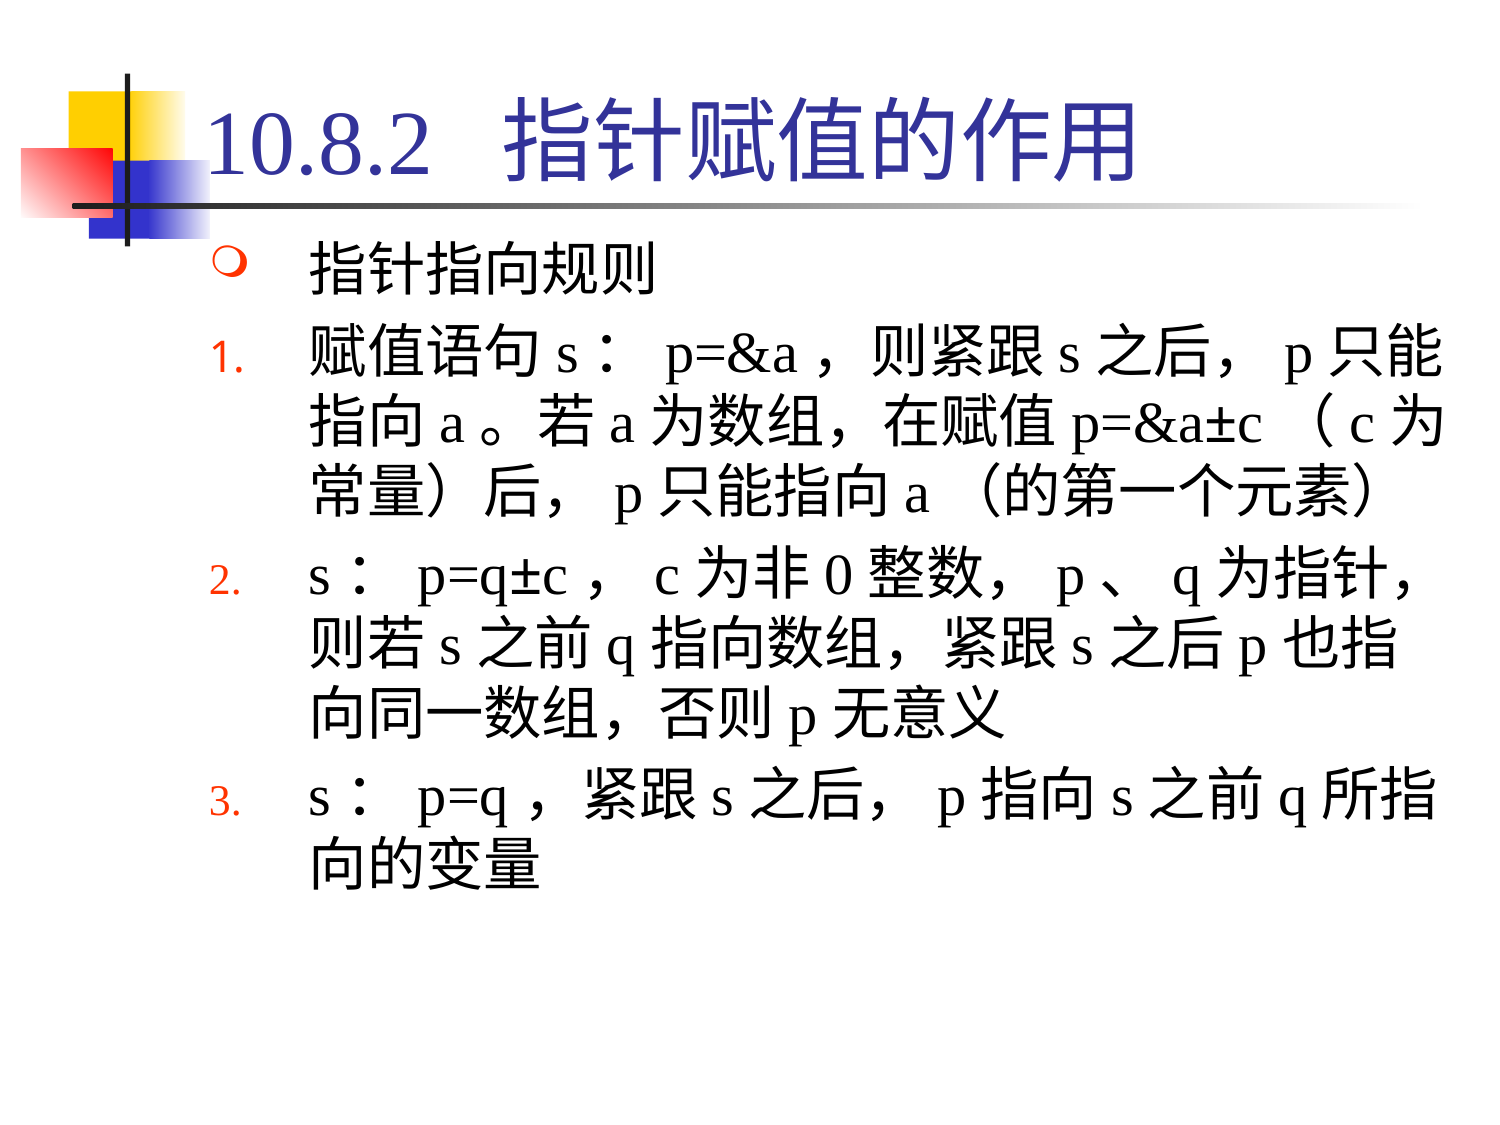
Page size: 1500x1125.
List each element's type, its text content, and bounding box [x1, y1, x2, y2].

title 10.8.2 指针赋值的作用 [188, 12, 1468, 200]
list 指针指向规则 赋值语句s：p=&a，则紧跟s之后，p只能指向a。若a为数组，在赋值p=&a±c（c为常量）后，p只能指向a（的第一个元素） s：p=q±c，c为非0整数，p、q为指针，则若s之前q指向数组，紧跟s之后p也指向同一数组，否则p无意义 s：p=q，紧跟s之后，p指向s之前q所指向的变量 [193, 224, 1469, 1088]
